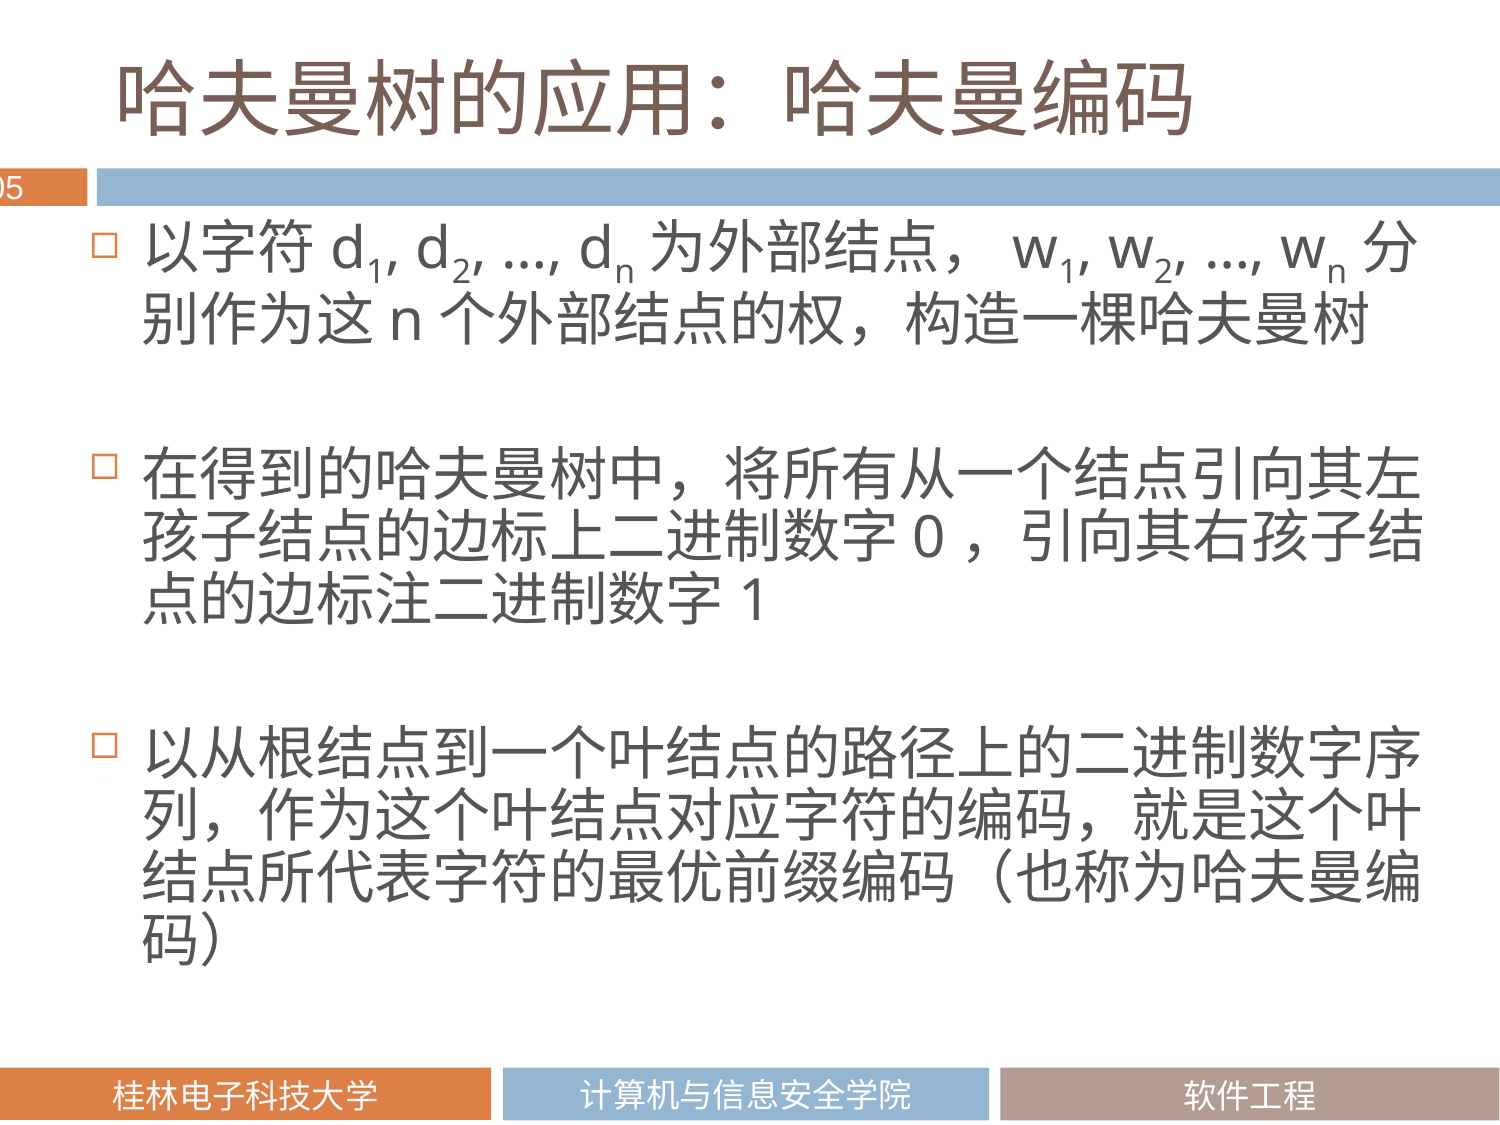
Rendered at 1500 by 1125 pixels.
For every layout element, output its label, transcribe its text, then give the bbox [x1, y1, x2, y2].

list 以字符d1, d2, …, dn为外部结点，w1, w2, …, wn分别作为这n个外部结点的权，构造一棵哈夫曼树 在得到的哈夫曼树中，将所有从一个结点引向其左孩子结点的边标上二进制数字0，引向其右孩子结点的边标注二进制数字1 以从根结点到一个叶结点的路径上的二进制数字序列，作为这个叶结点对应字符的编码，就是这个叶结点所代表字符的最优前缀编码（也称为哈夫曼编码） [73, 219, 1463, 1039]
title 哈夫曼树的应用：哈夫曼编码 [99, 37, 1438, 155]
